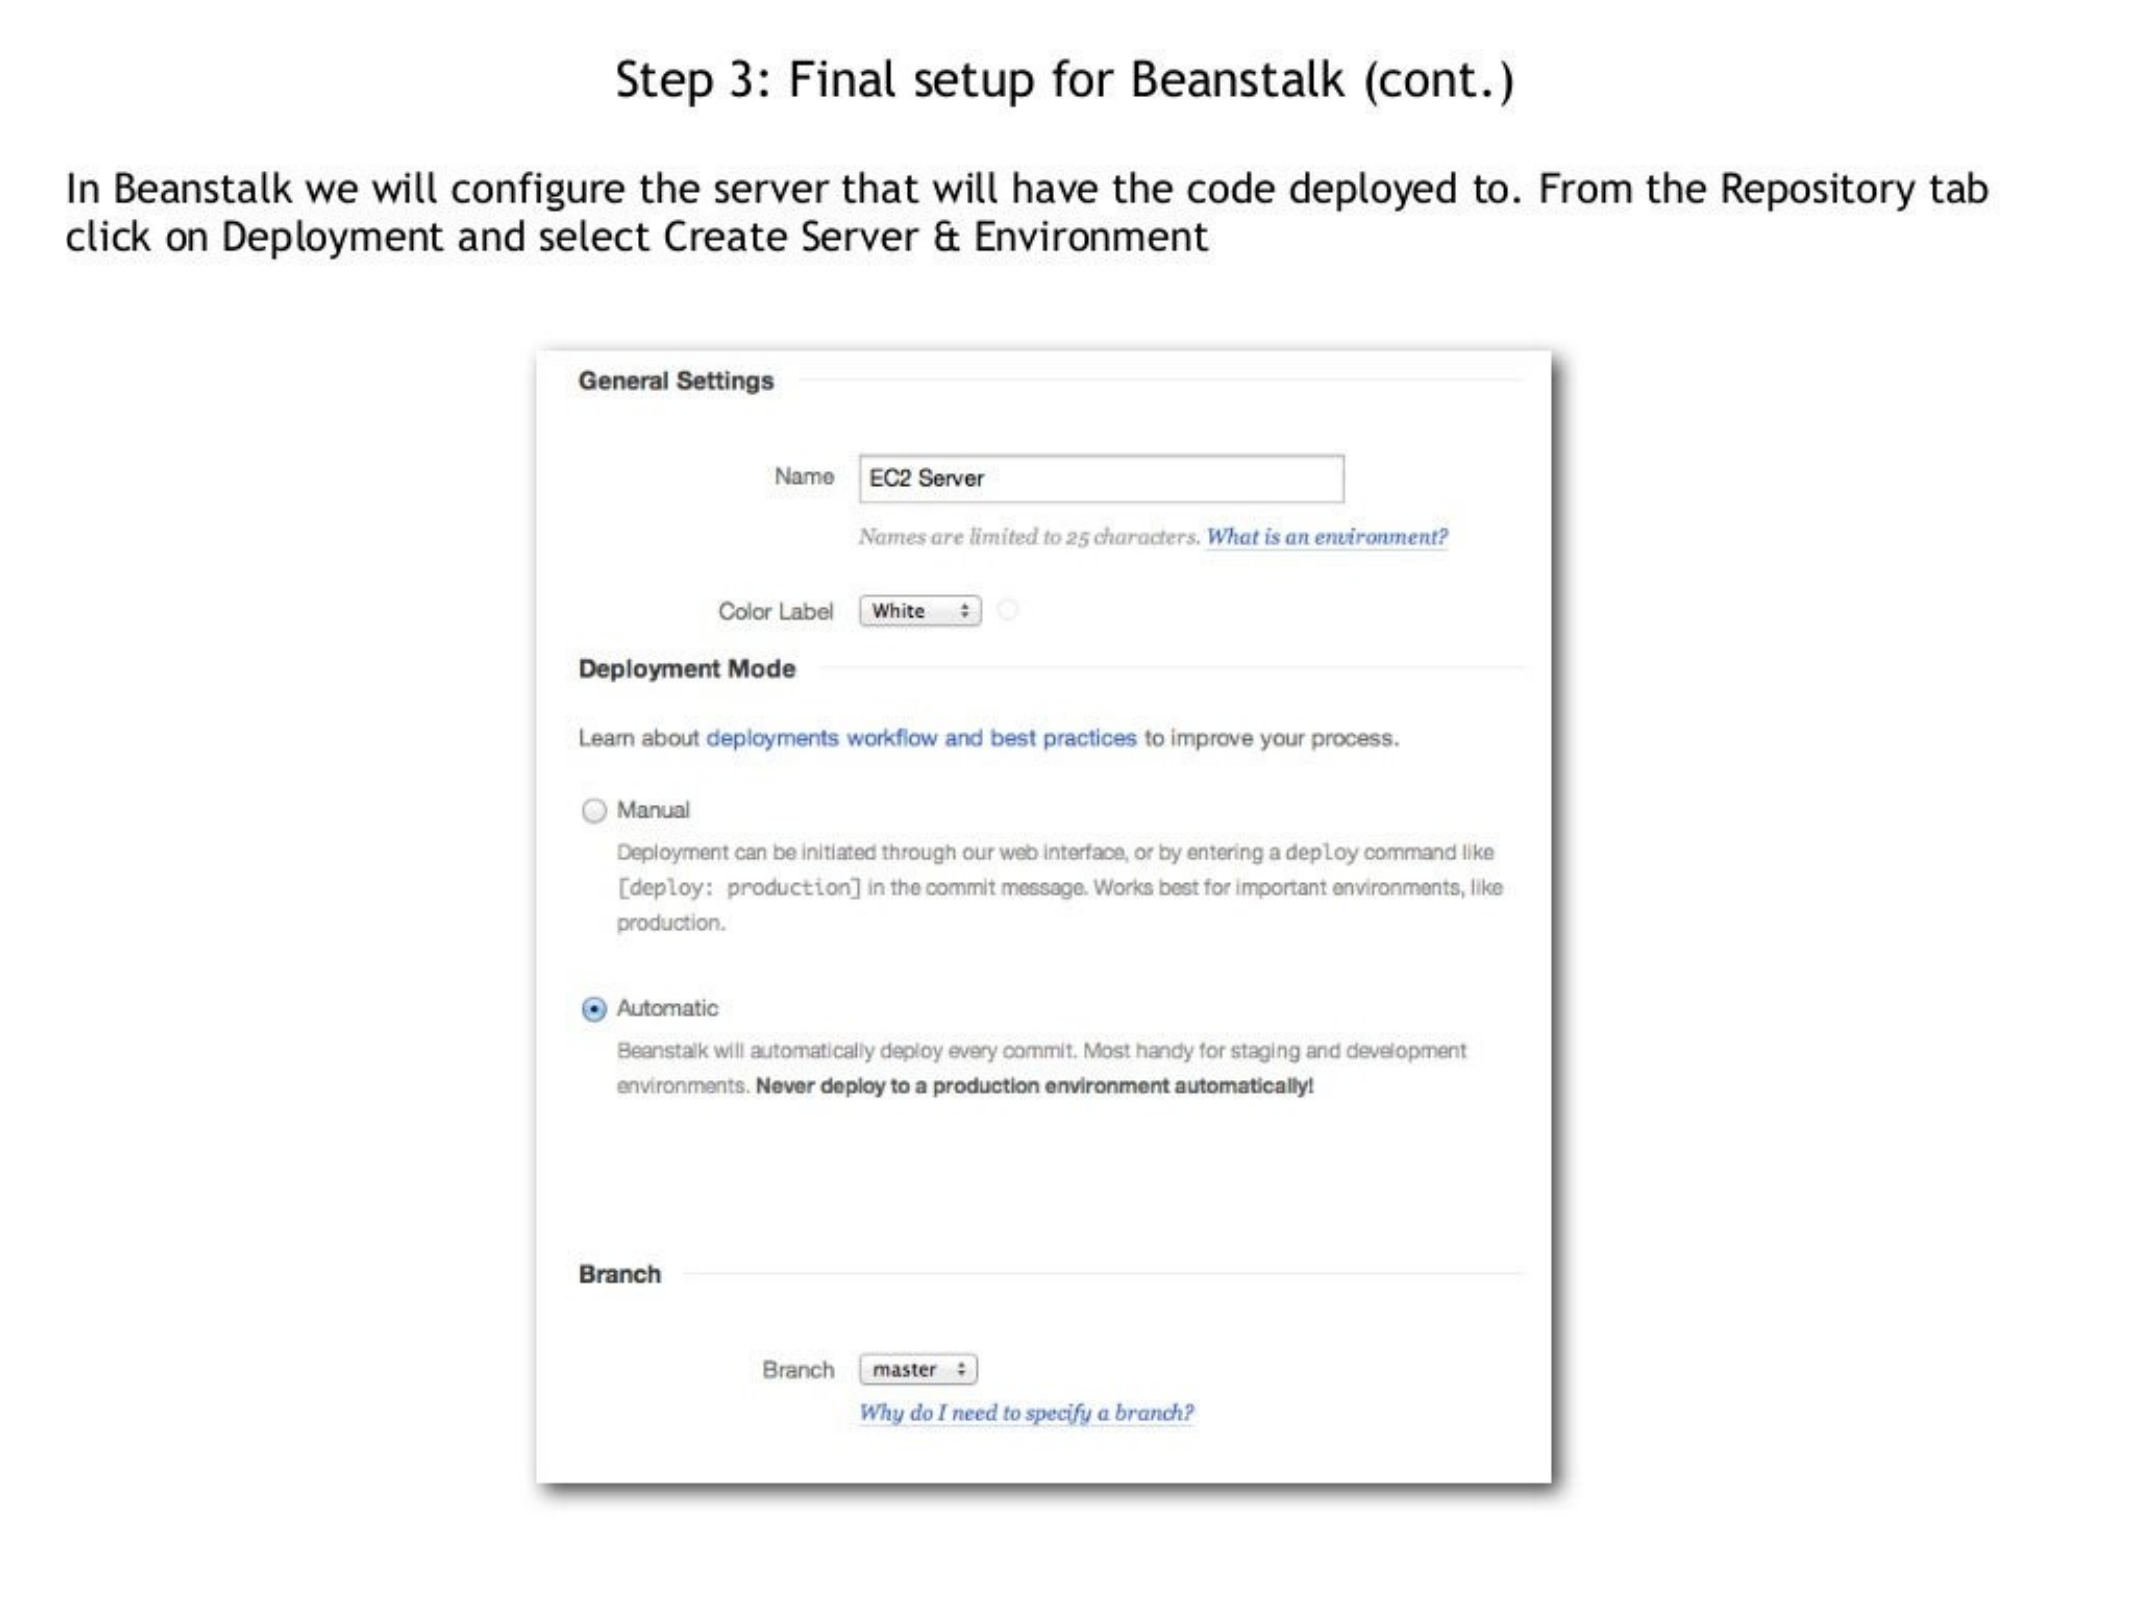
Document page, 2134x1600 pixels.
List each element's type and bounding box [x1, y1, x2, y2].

picture [66, 49, 2001, 1517]
